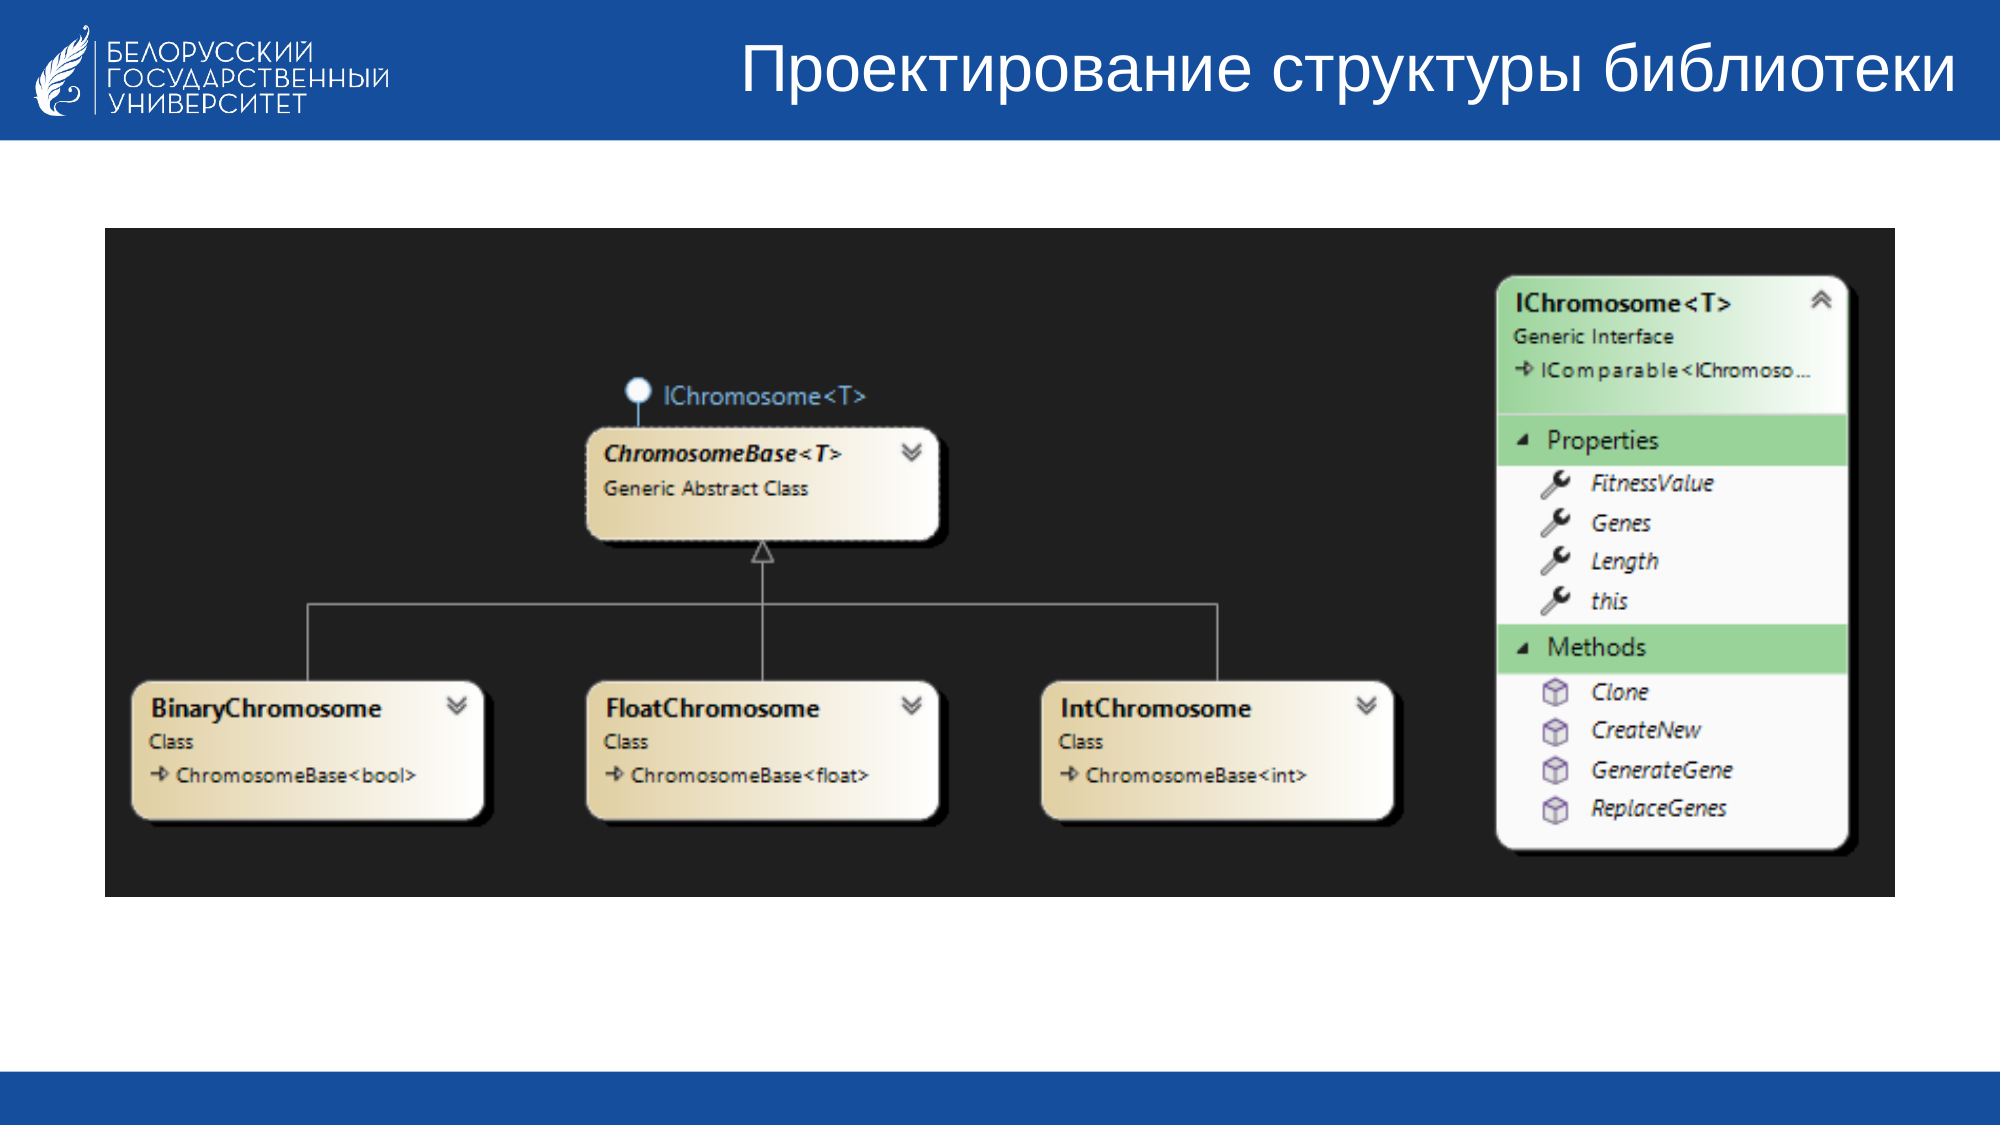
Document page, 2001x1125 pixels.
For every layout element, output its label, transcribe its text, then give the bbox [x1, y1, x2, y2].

picture [105, 228, 1895, 897]
title Проектирование структуры библиотеки [685, 6, 1975, 134]
picture [33, 25, 388, 116]
